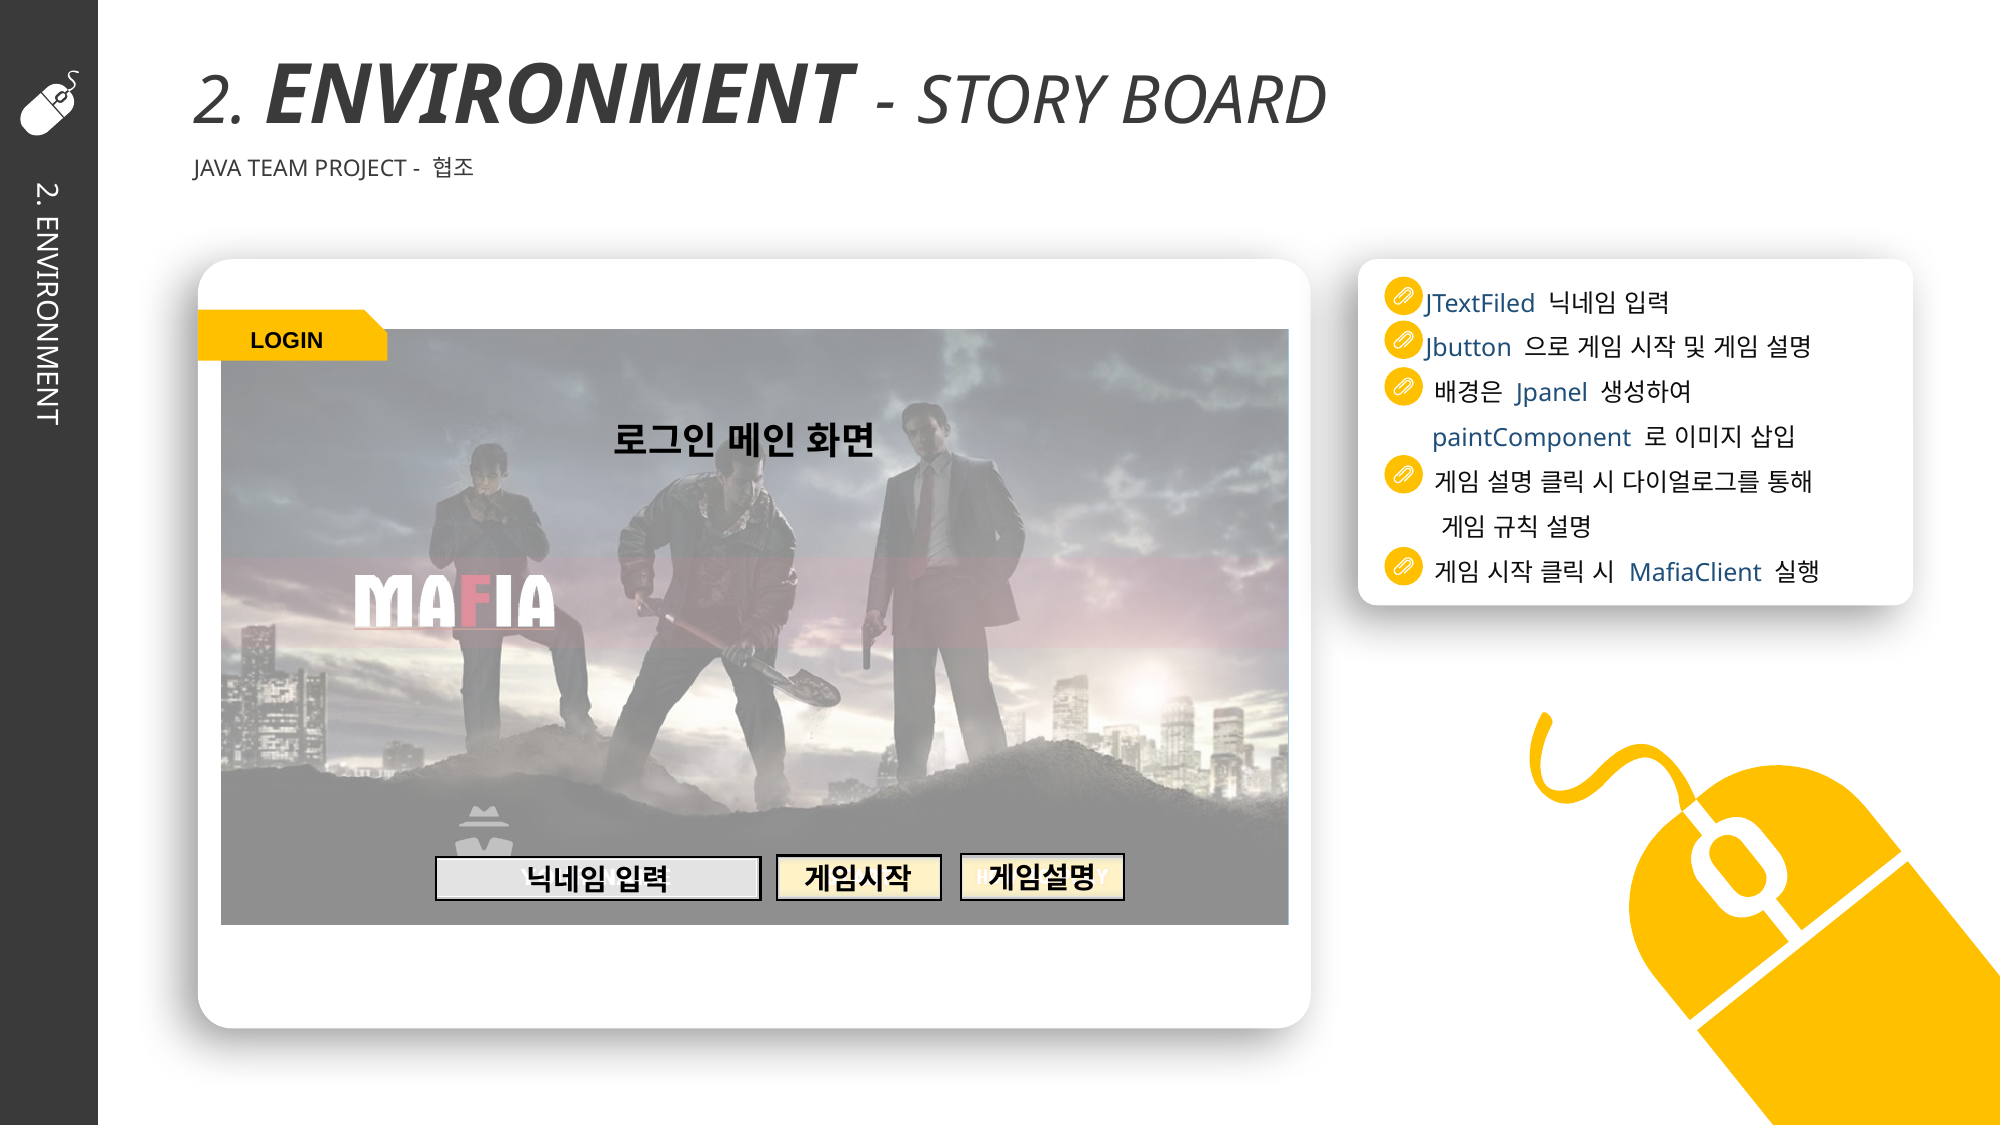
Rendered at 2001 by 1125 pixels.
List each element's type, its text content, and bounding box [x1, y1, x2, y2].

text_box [1544, 700, 2000, 1125]
text_box 2. ENVIRONMENT - STORY BOARD JAVA TEAM PROJECT - 협조 [193, 1, 1524, 220]
text_box LOGIN [197, 308, 384, 362]
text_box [20, 70, 79, 136]
text_box 2. ENVIRONMENT [0, 0, 99, 1125]
text_box l [196, 258, 1312, 1030]
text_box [220, 328, 1291, 932]
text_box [1357, 259, 1914, 606]
